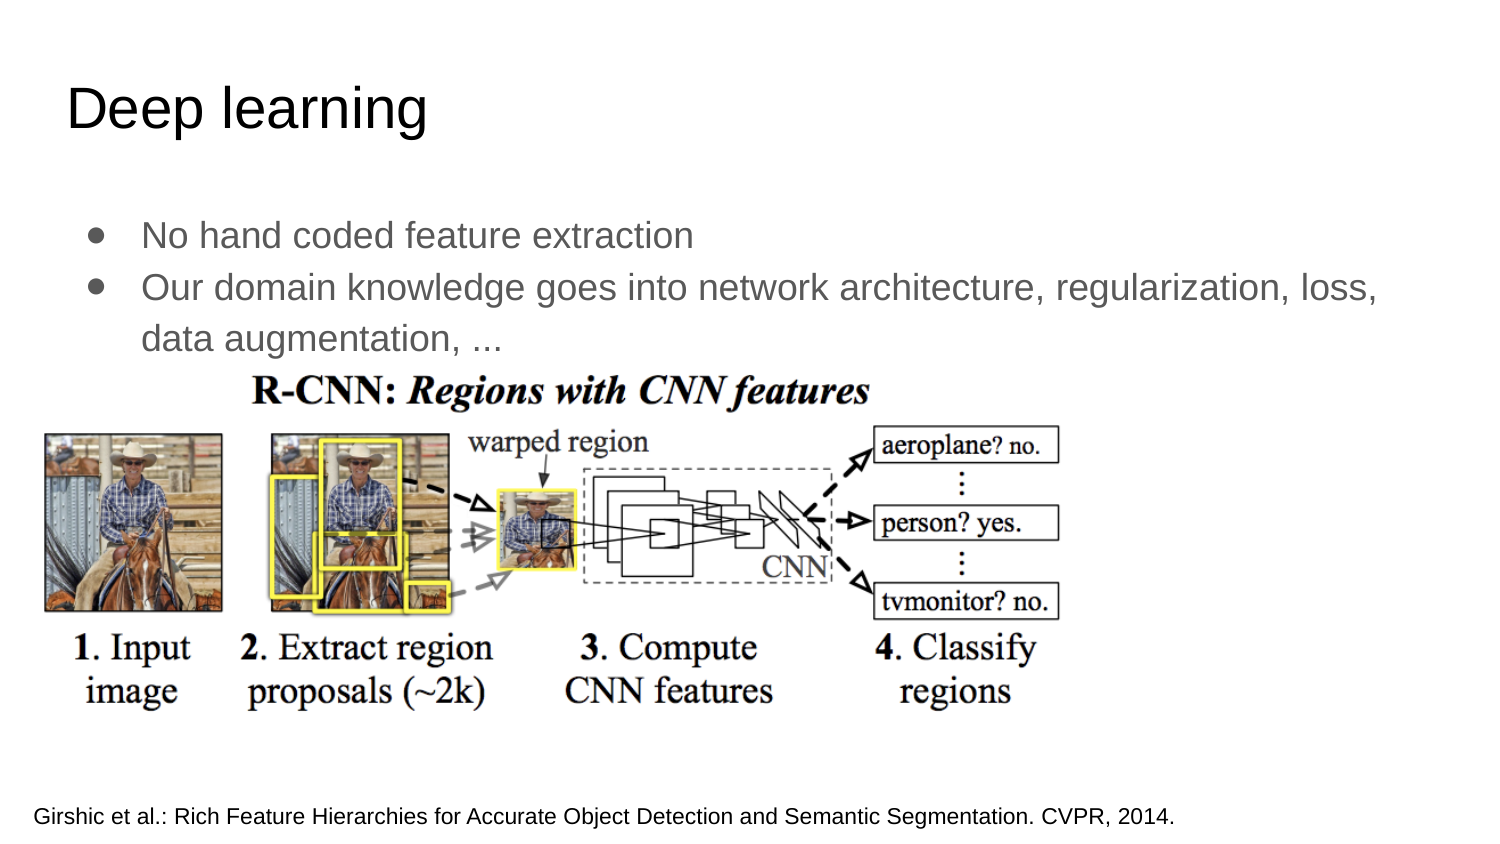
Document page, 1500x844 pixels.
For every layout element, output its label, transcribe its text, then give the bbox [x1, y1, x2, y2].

list No hand coded feature extraction Our domain knowledge goes into network architecture, regularization, loss, data augmentation, ... [51, 189, 1449, 323]
text_box Girshic et al.: Rich Feature Hierarchies for Accurate Object Detection and Semantic Segmentation. CVPR, 2014. [18, 786, 1482, 834]
title Deep learning [51, 54, 1449, 126]
picture [0, 318, 1126, 736]
